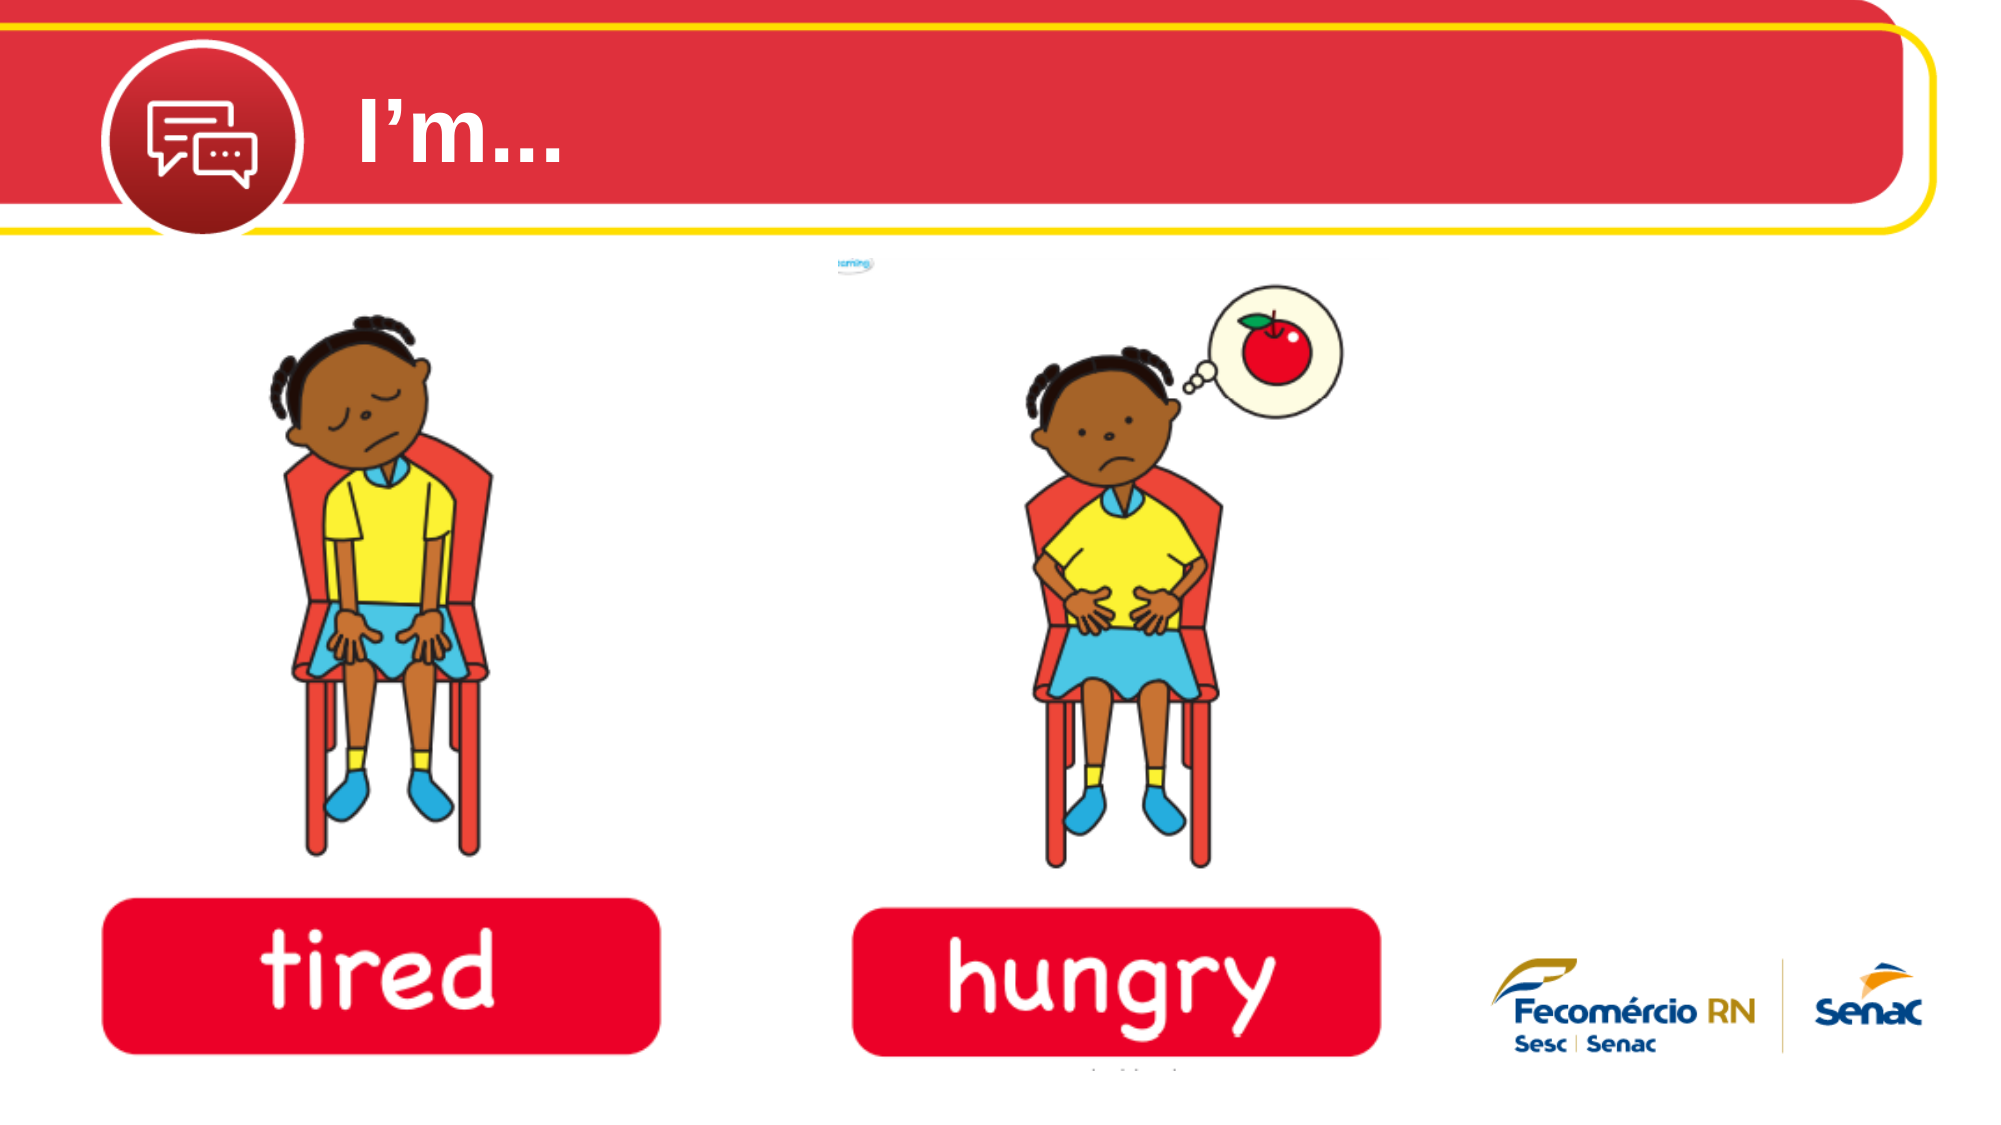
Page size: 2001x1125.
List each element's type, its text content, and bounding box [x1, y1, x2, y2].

picture [0, 0, 2001, 1125]
text_box I’m... [341, 63, 1692, 188]
